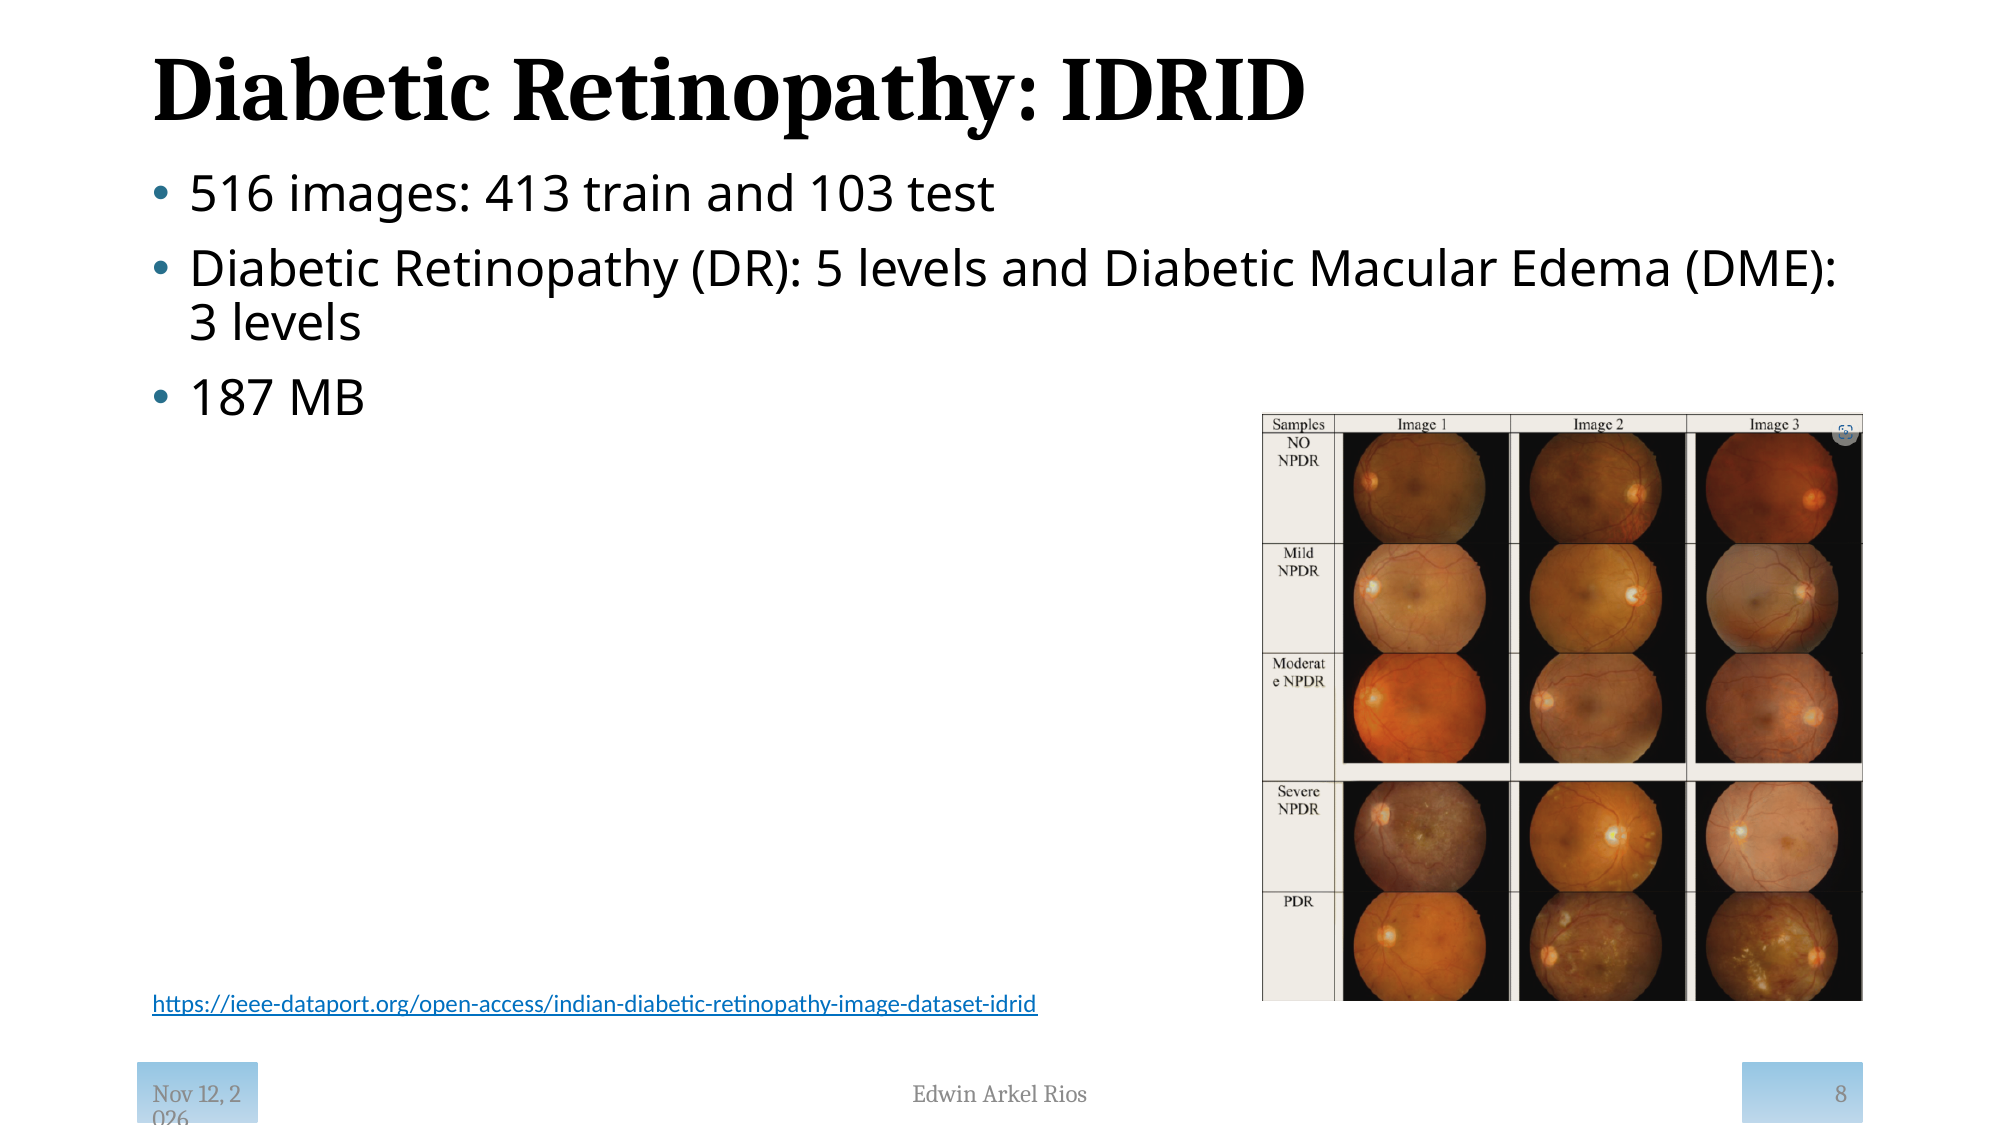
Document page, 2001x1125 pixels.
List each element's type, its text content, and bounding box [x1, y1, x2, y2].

slide_number Mar-25 [137, 1062, 258, 1123]
picture [1262, 411, 1863, 1001]
title Diabetic Retinopathy: IDRID [137, 25, 1863, 156]
list https://ieee-dataport.org/open-access/indian-diabetic-retinopathy-image-dataset-idrid [137, 983, 1863, 1058]
slide_number 8 [1742, 1062, 1863, 1123]
list 516 images: 413 train and 103 test Diabetic Retinopathy (DR): 5 levels and Diabetic Macular Edema (DME): 3 levels 187 MB [137, 161, 1863, 671]
footer Edwin Arkel Rios [662, 1062, 1338, 1123]
